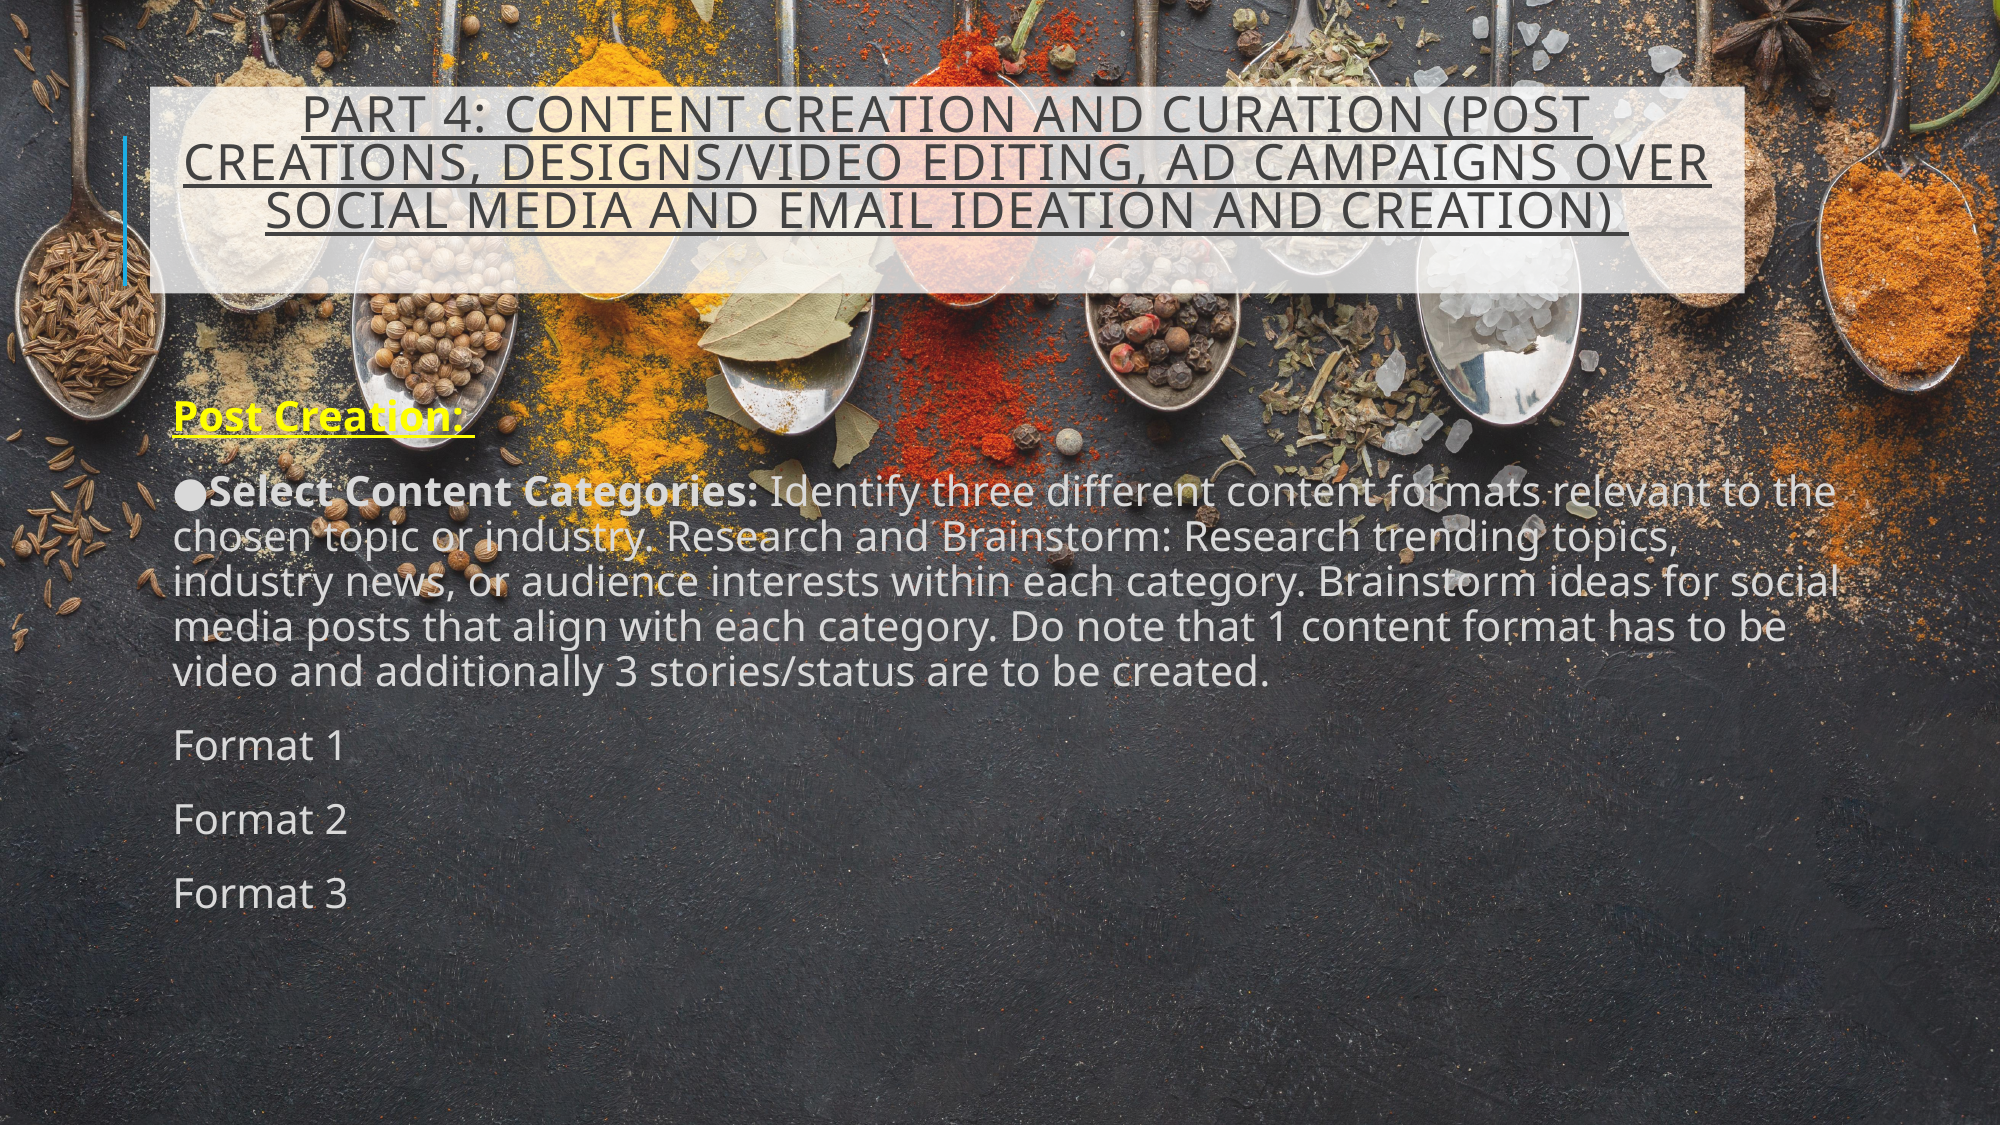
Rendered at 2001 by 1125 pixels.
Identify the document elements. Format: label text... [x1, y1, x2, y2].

list Post Creation: ●Select Content Categories: Identify three different content formats relevant to the chosen topic or industry. Research and Brainstorm: Research trending topics, industry news, or audience interests within each category. Brainstorm ideas for social media posts that align with each category. Do note that 1 content format has to be video and additionally 3 stories/status are to be created. Format 1 Format 2 Format 3 [149, 388, 1850, 950]
text_box Part 4: Content Creation and Curation (Post creations, Designs/Video Editing, Ad Campaigns over Social Media and Email Ideation and Creation) [150, 86, 1745, 294]
